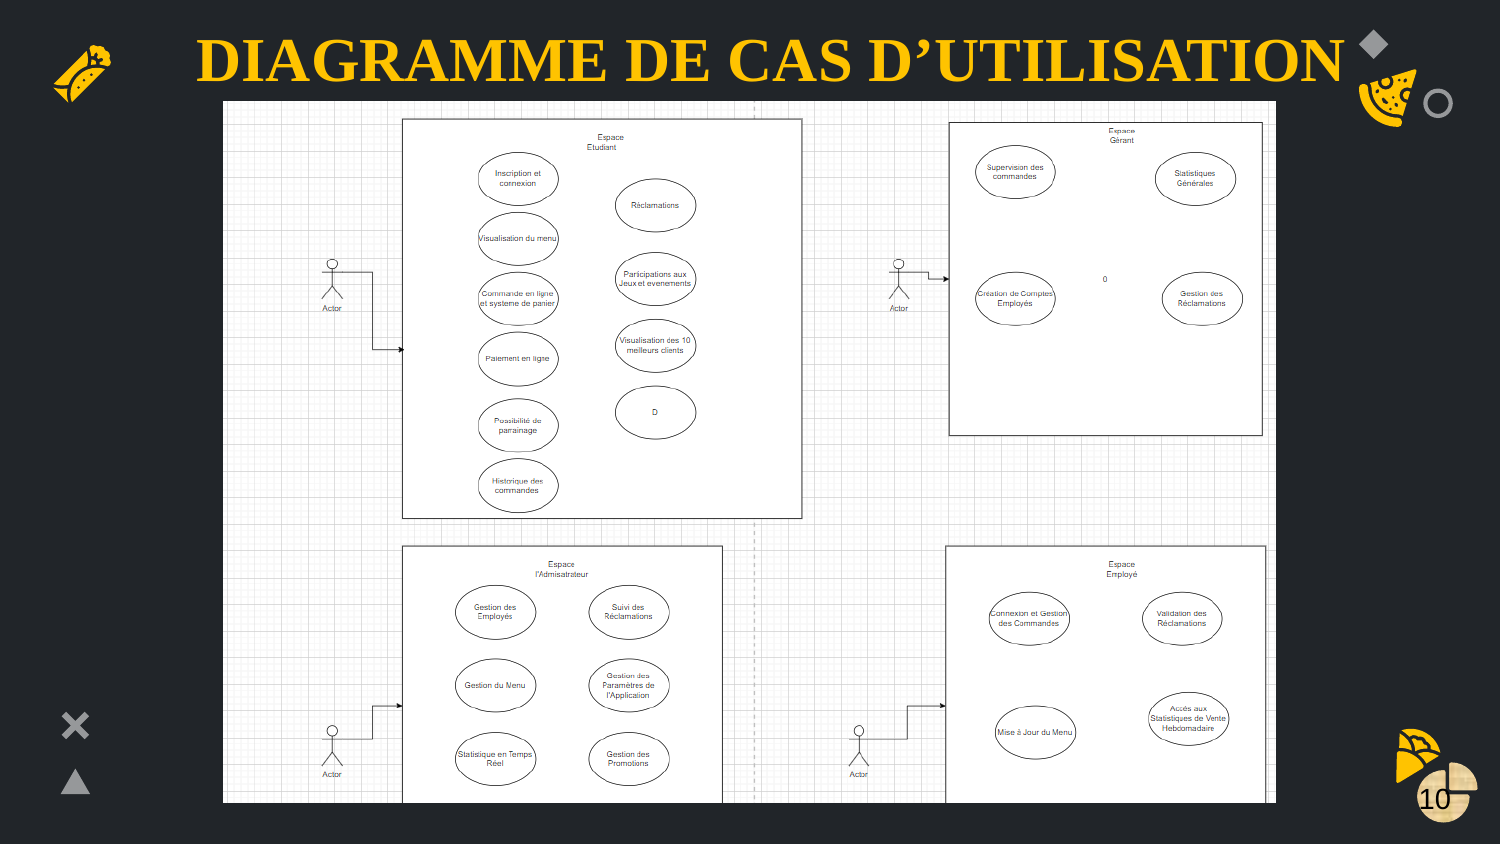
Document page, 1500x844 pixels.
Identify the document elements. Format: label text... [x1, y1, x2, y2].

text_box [1417, 762, 1478, 823]
title DIAGRAMME DE CAS D’UTILISATION [140, 4, 1404, 83]
picture [223, 100, 1277, 803]
text_box 10 [1403, 772, 1412, 823]
